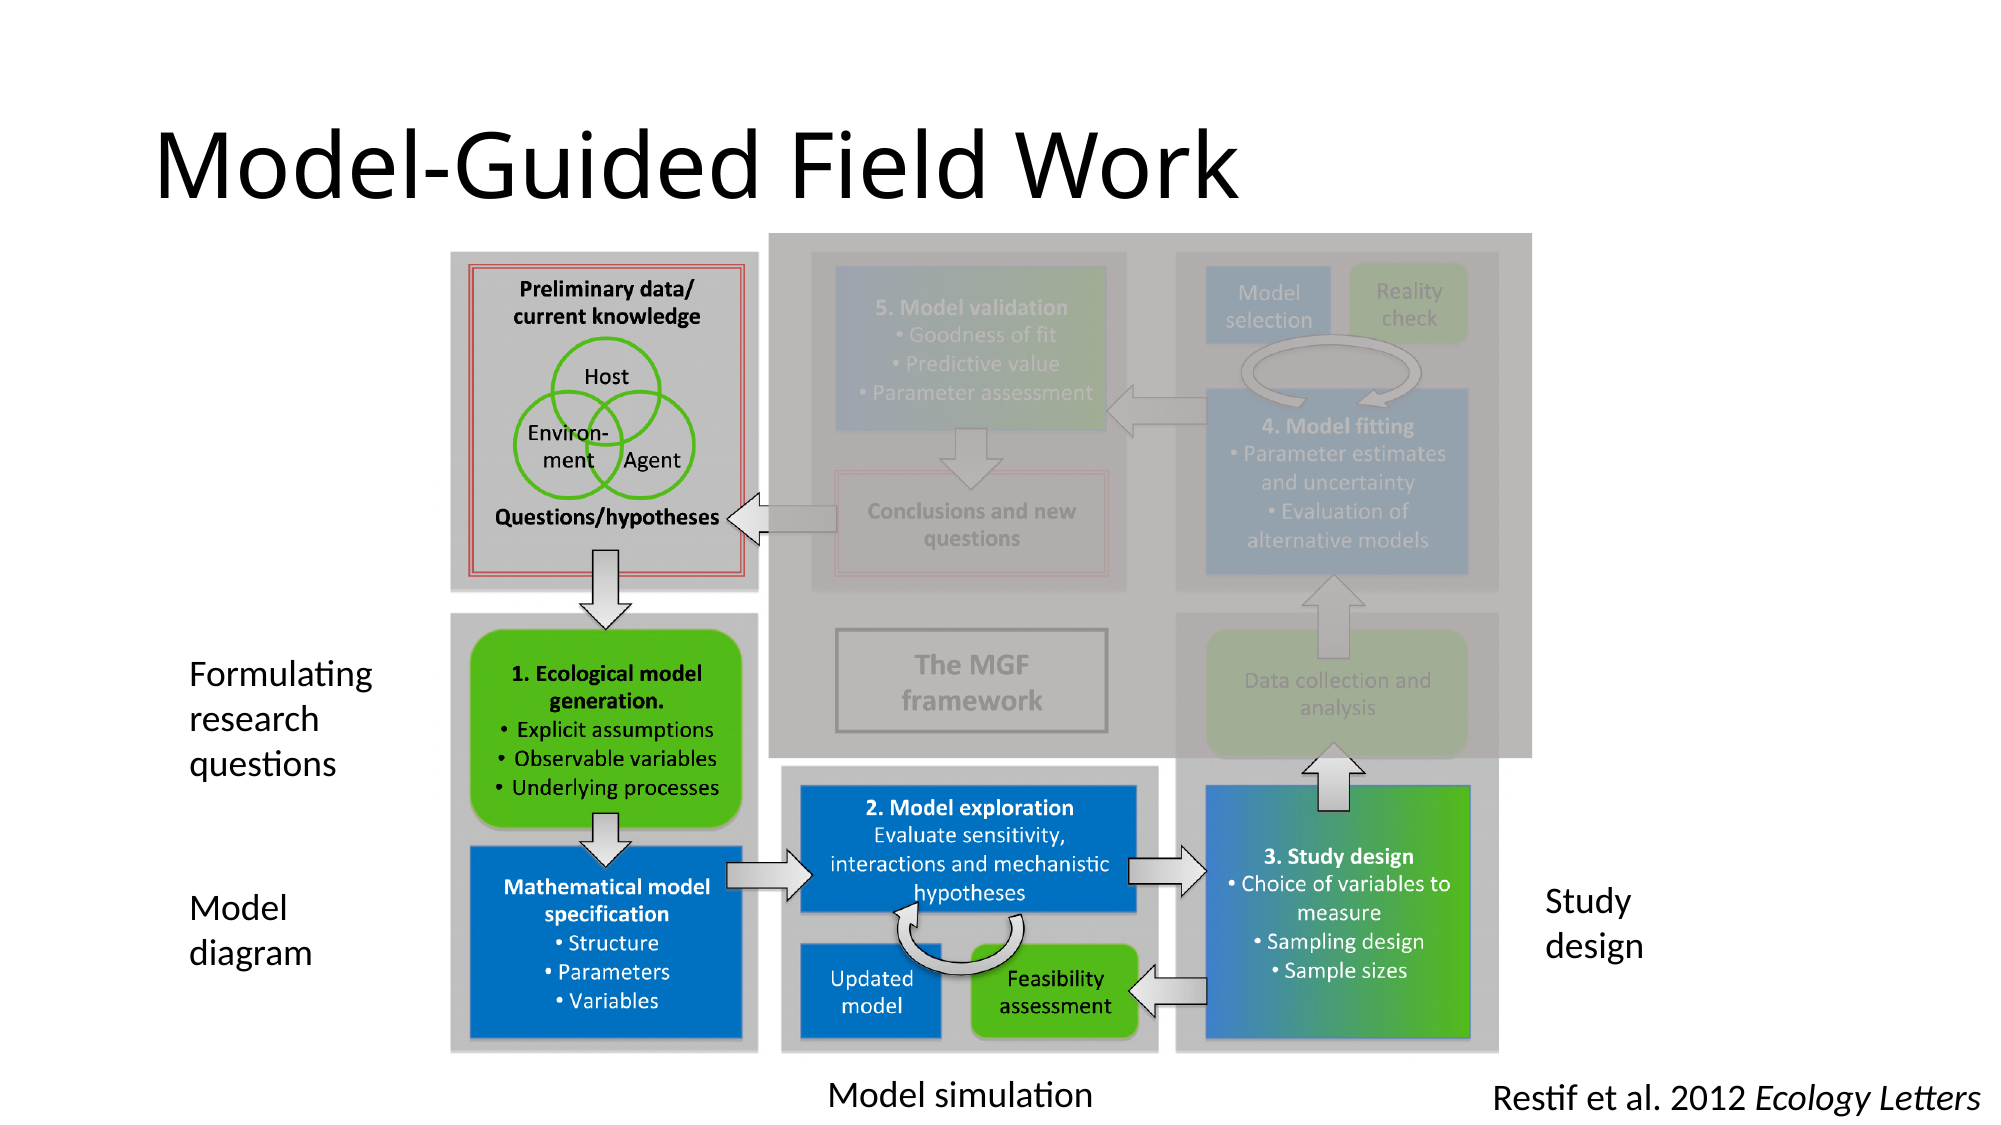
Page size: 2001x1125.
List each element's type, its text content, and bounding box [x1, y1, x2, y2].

title Model-Guided Field Work [137, 59, 1863, 278]
text_box Study design [1533, 868, 1707, 974]
text_box Formulating research questions [174, 641, 417, 792]
text_box Model diagram [174, 876, 381, 981]
text_box Model simulation [812, 1066, 1146, 1123]
text_box Restif et al. 2012 Ecology Letters [1477, 1065, 1997, 1125]
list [417, 233, 1533, 1066]
